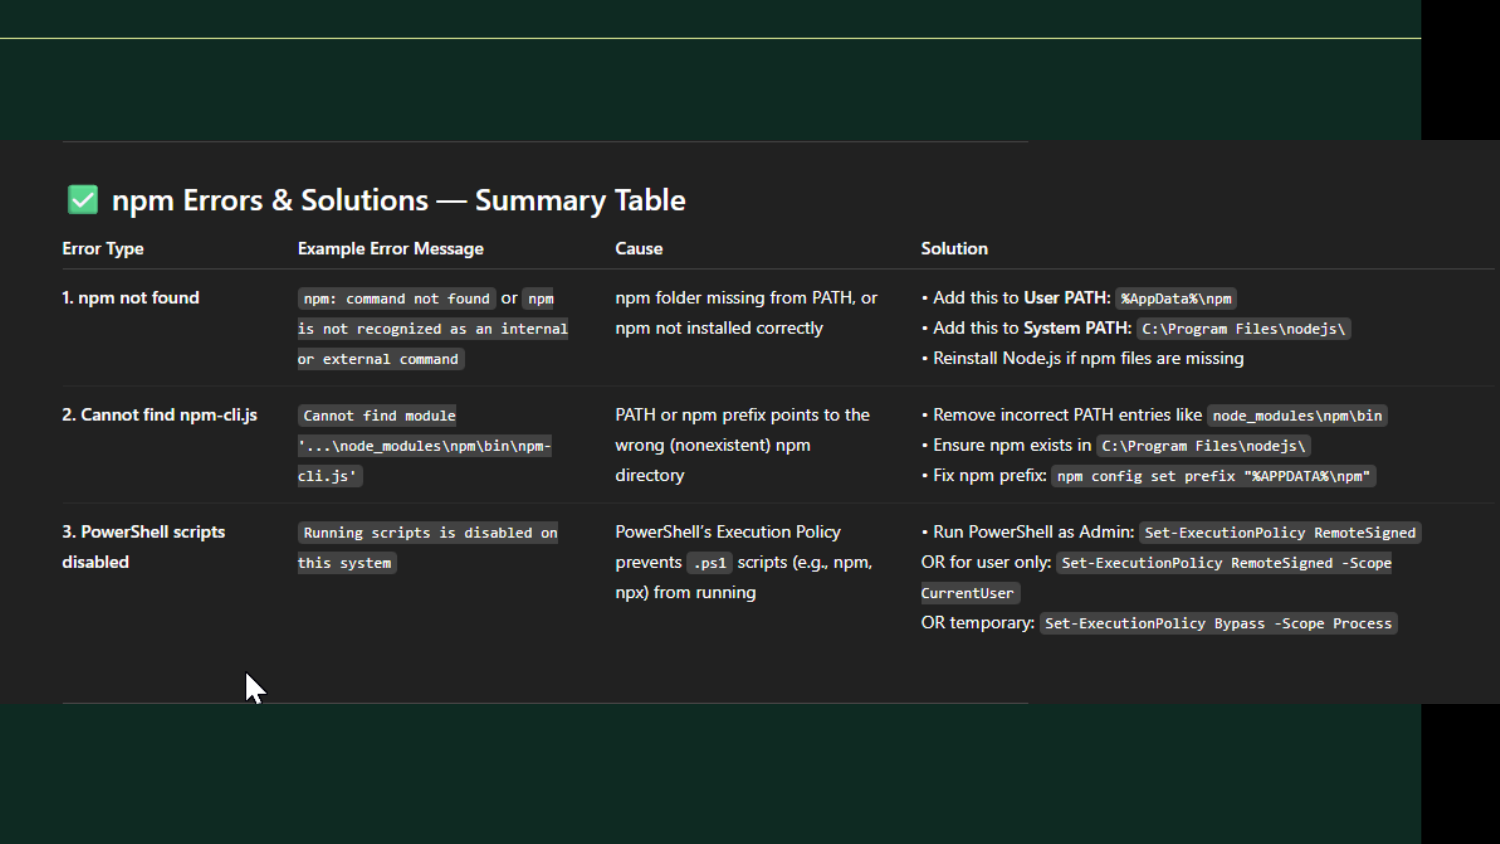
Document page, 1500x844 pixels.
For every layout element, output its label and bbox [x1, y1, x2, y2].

picture [0, 139, 1500, 704]
